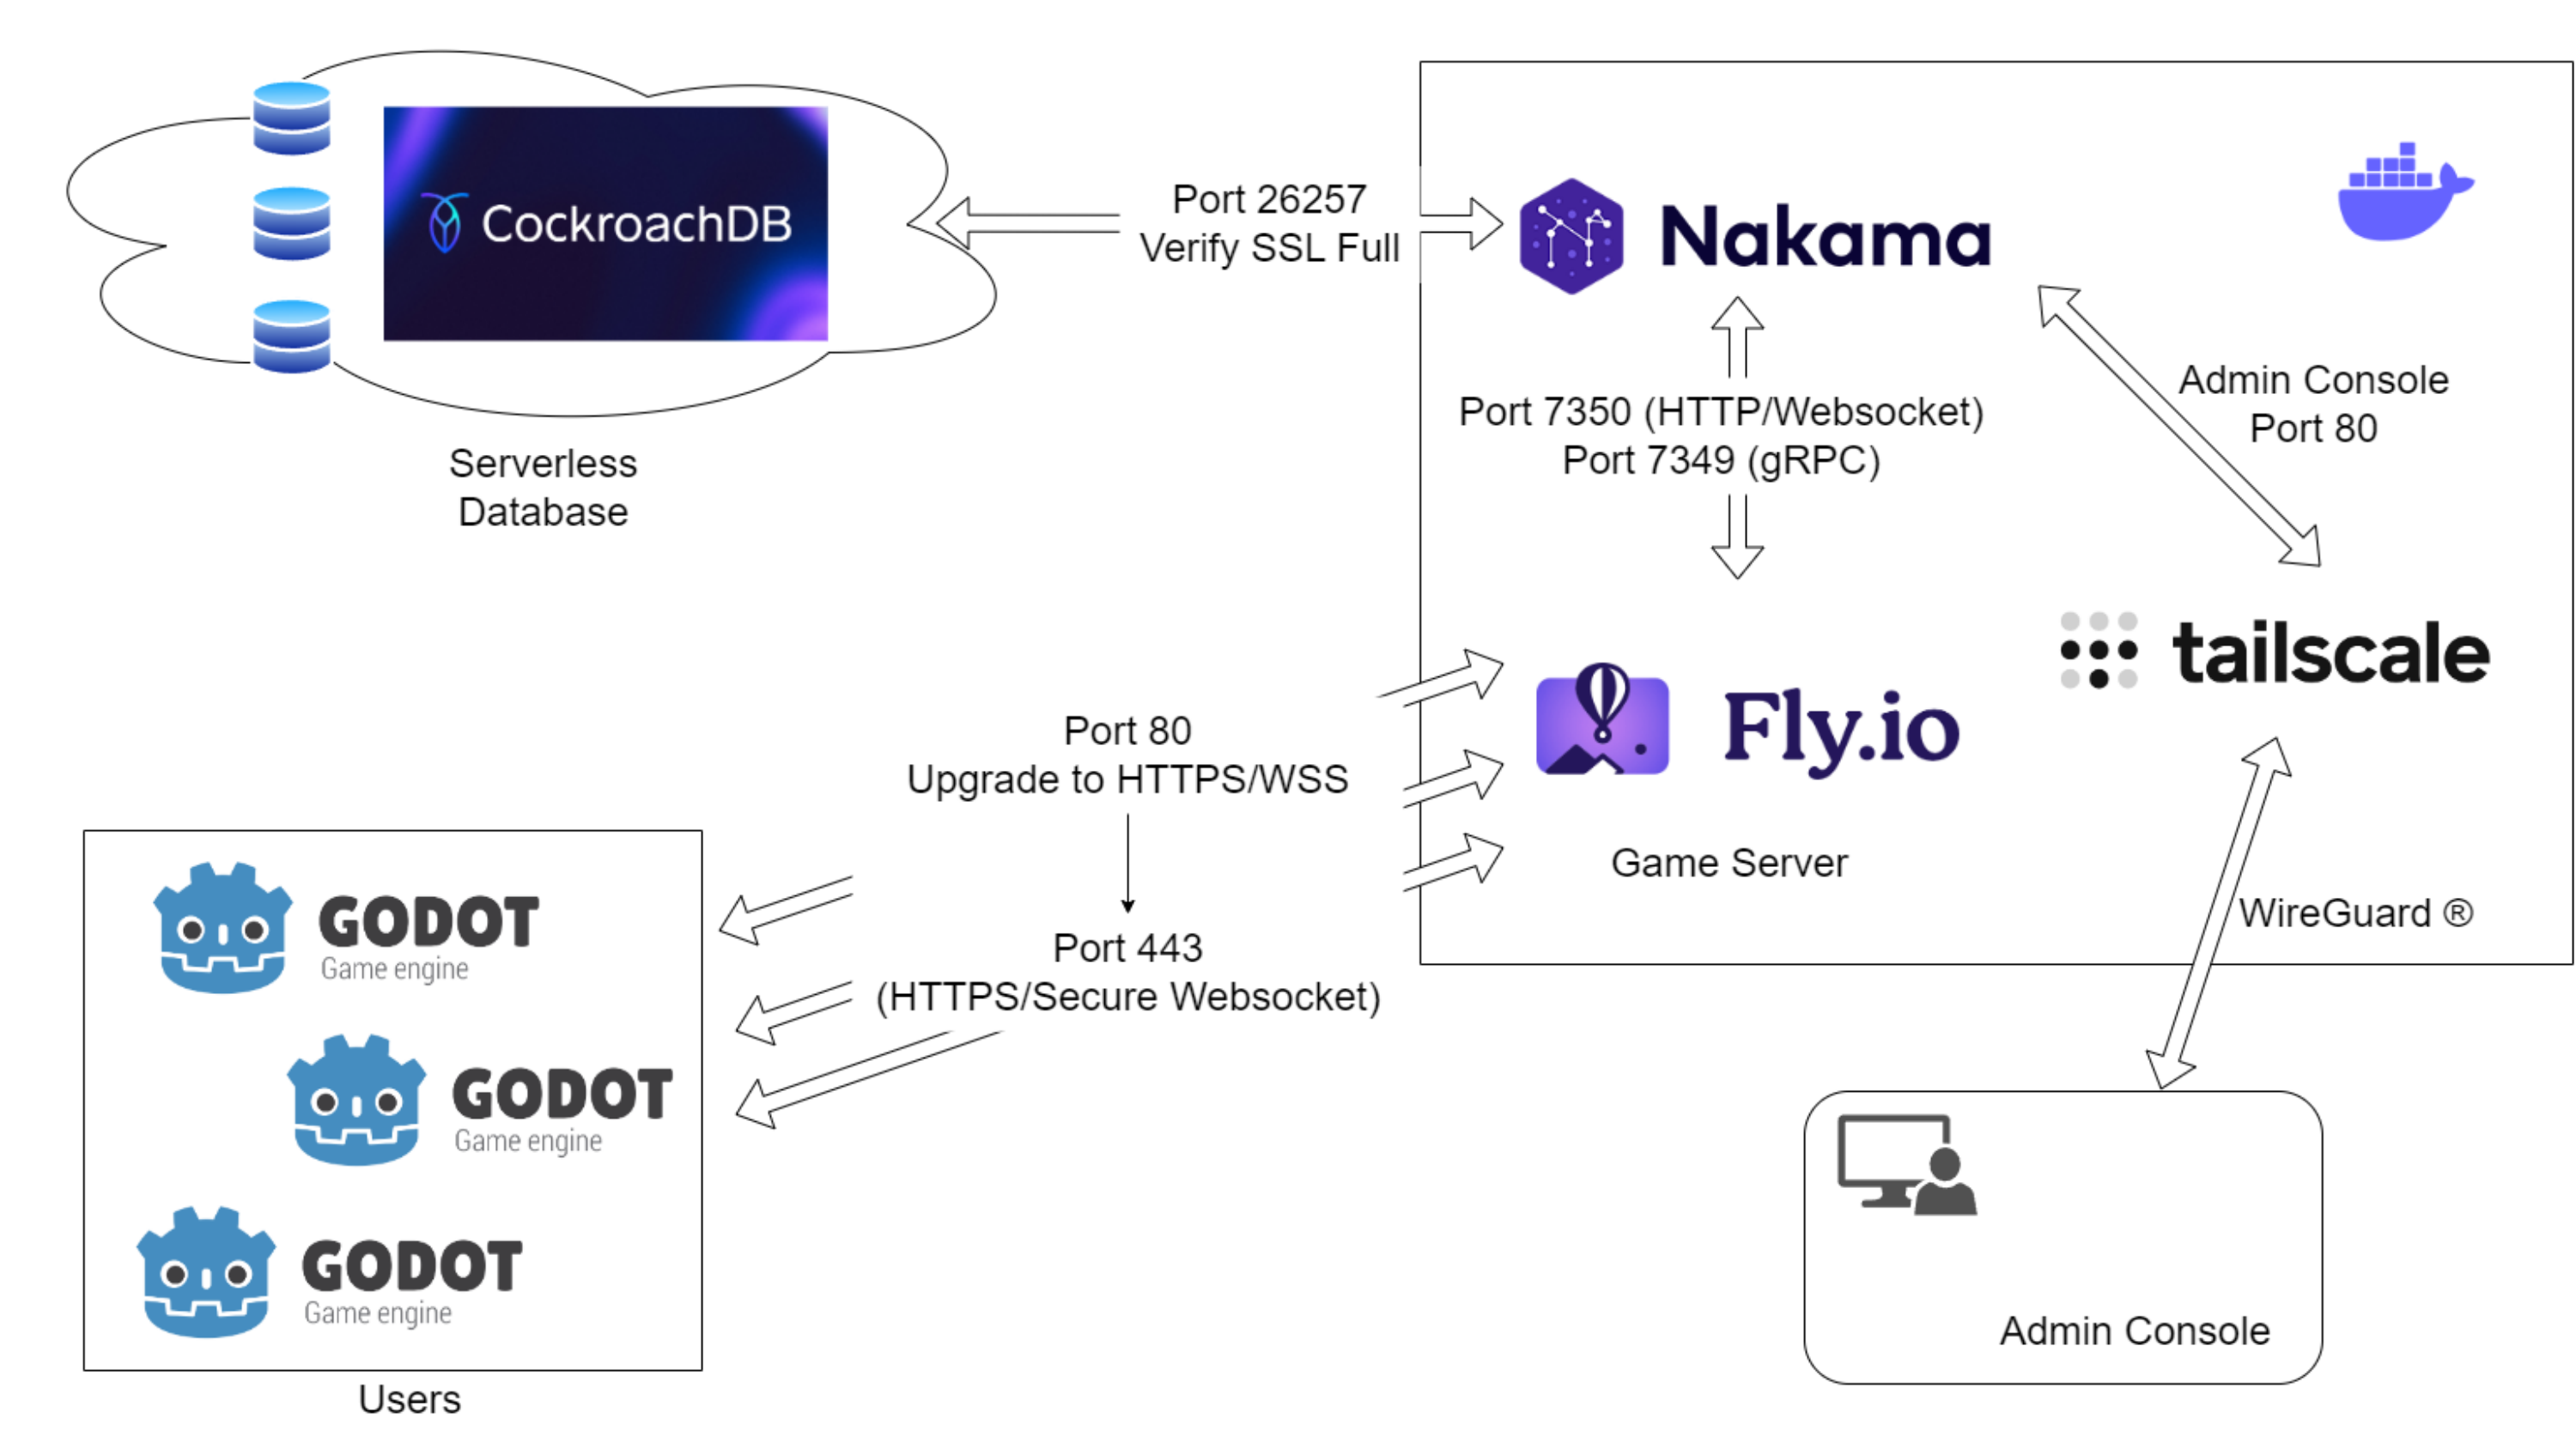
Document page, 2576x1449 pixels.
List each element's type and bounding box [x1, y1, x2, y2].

text_box [0, 11, 2576, 1437]
